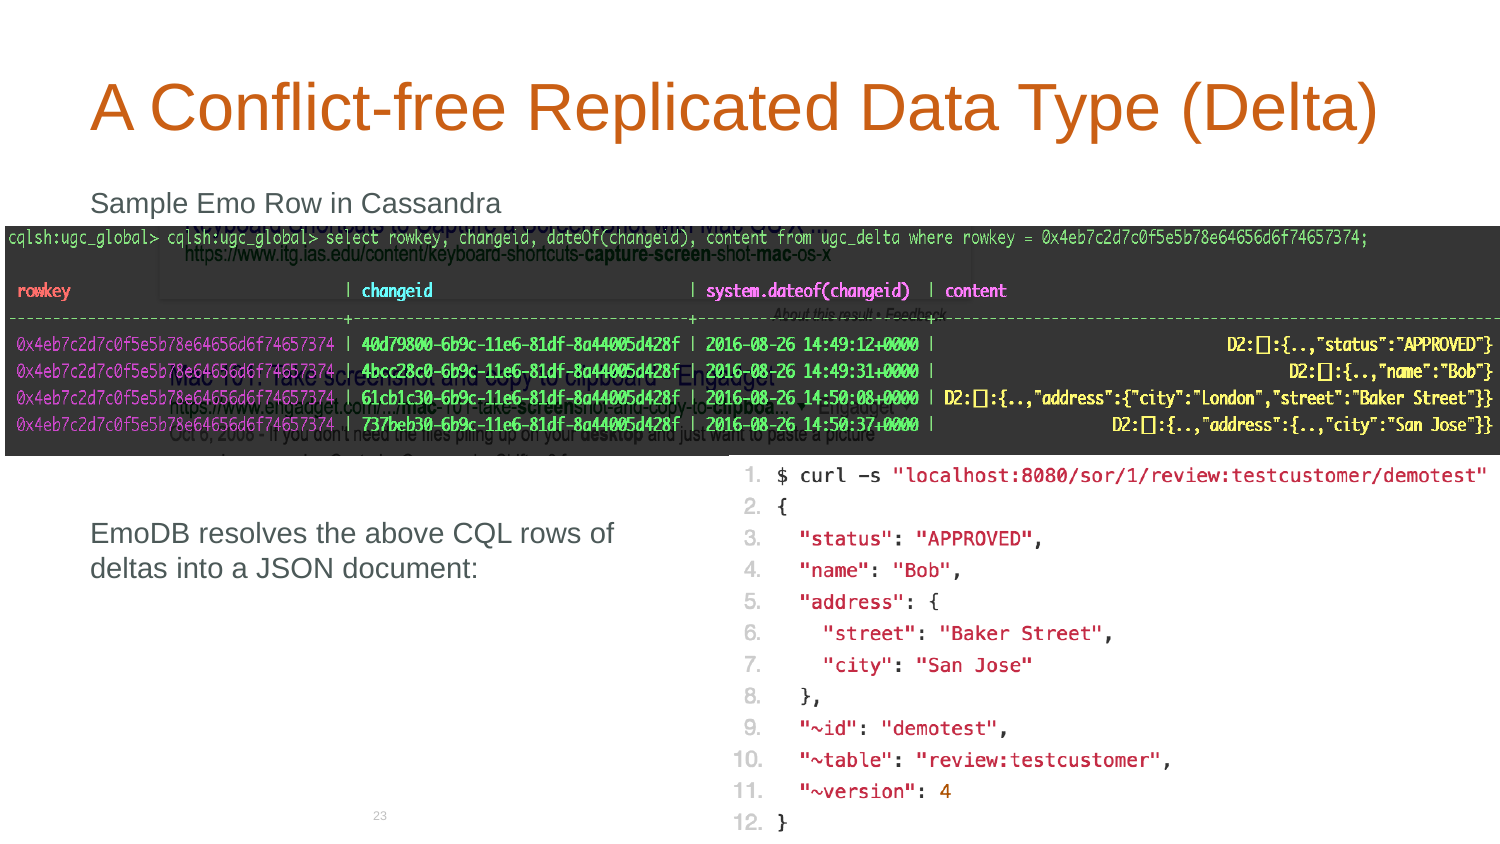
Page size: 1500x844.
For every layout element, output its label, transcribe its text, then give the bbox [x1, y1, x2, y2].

picture [5, 226, 1500, 839]
text_box EmoDB resolves the above CQL rows of deltas into a JSON document: [75, 506, 713, 597]
slide_number 23 [346, 793, 414, 839]
list Sample Emo Row in Cassandra [75, 176, 1388, 225]
title A Conflict-free Replicated Data Type (Delta) [75, 33, 1425, 175]
